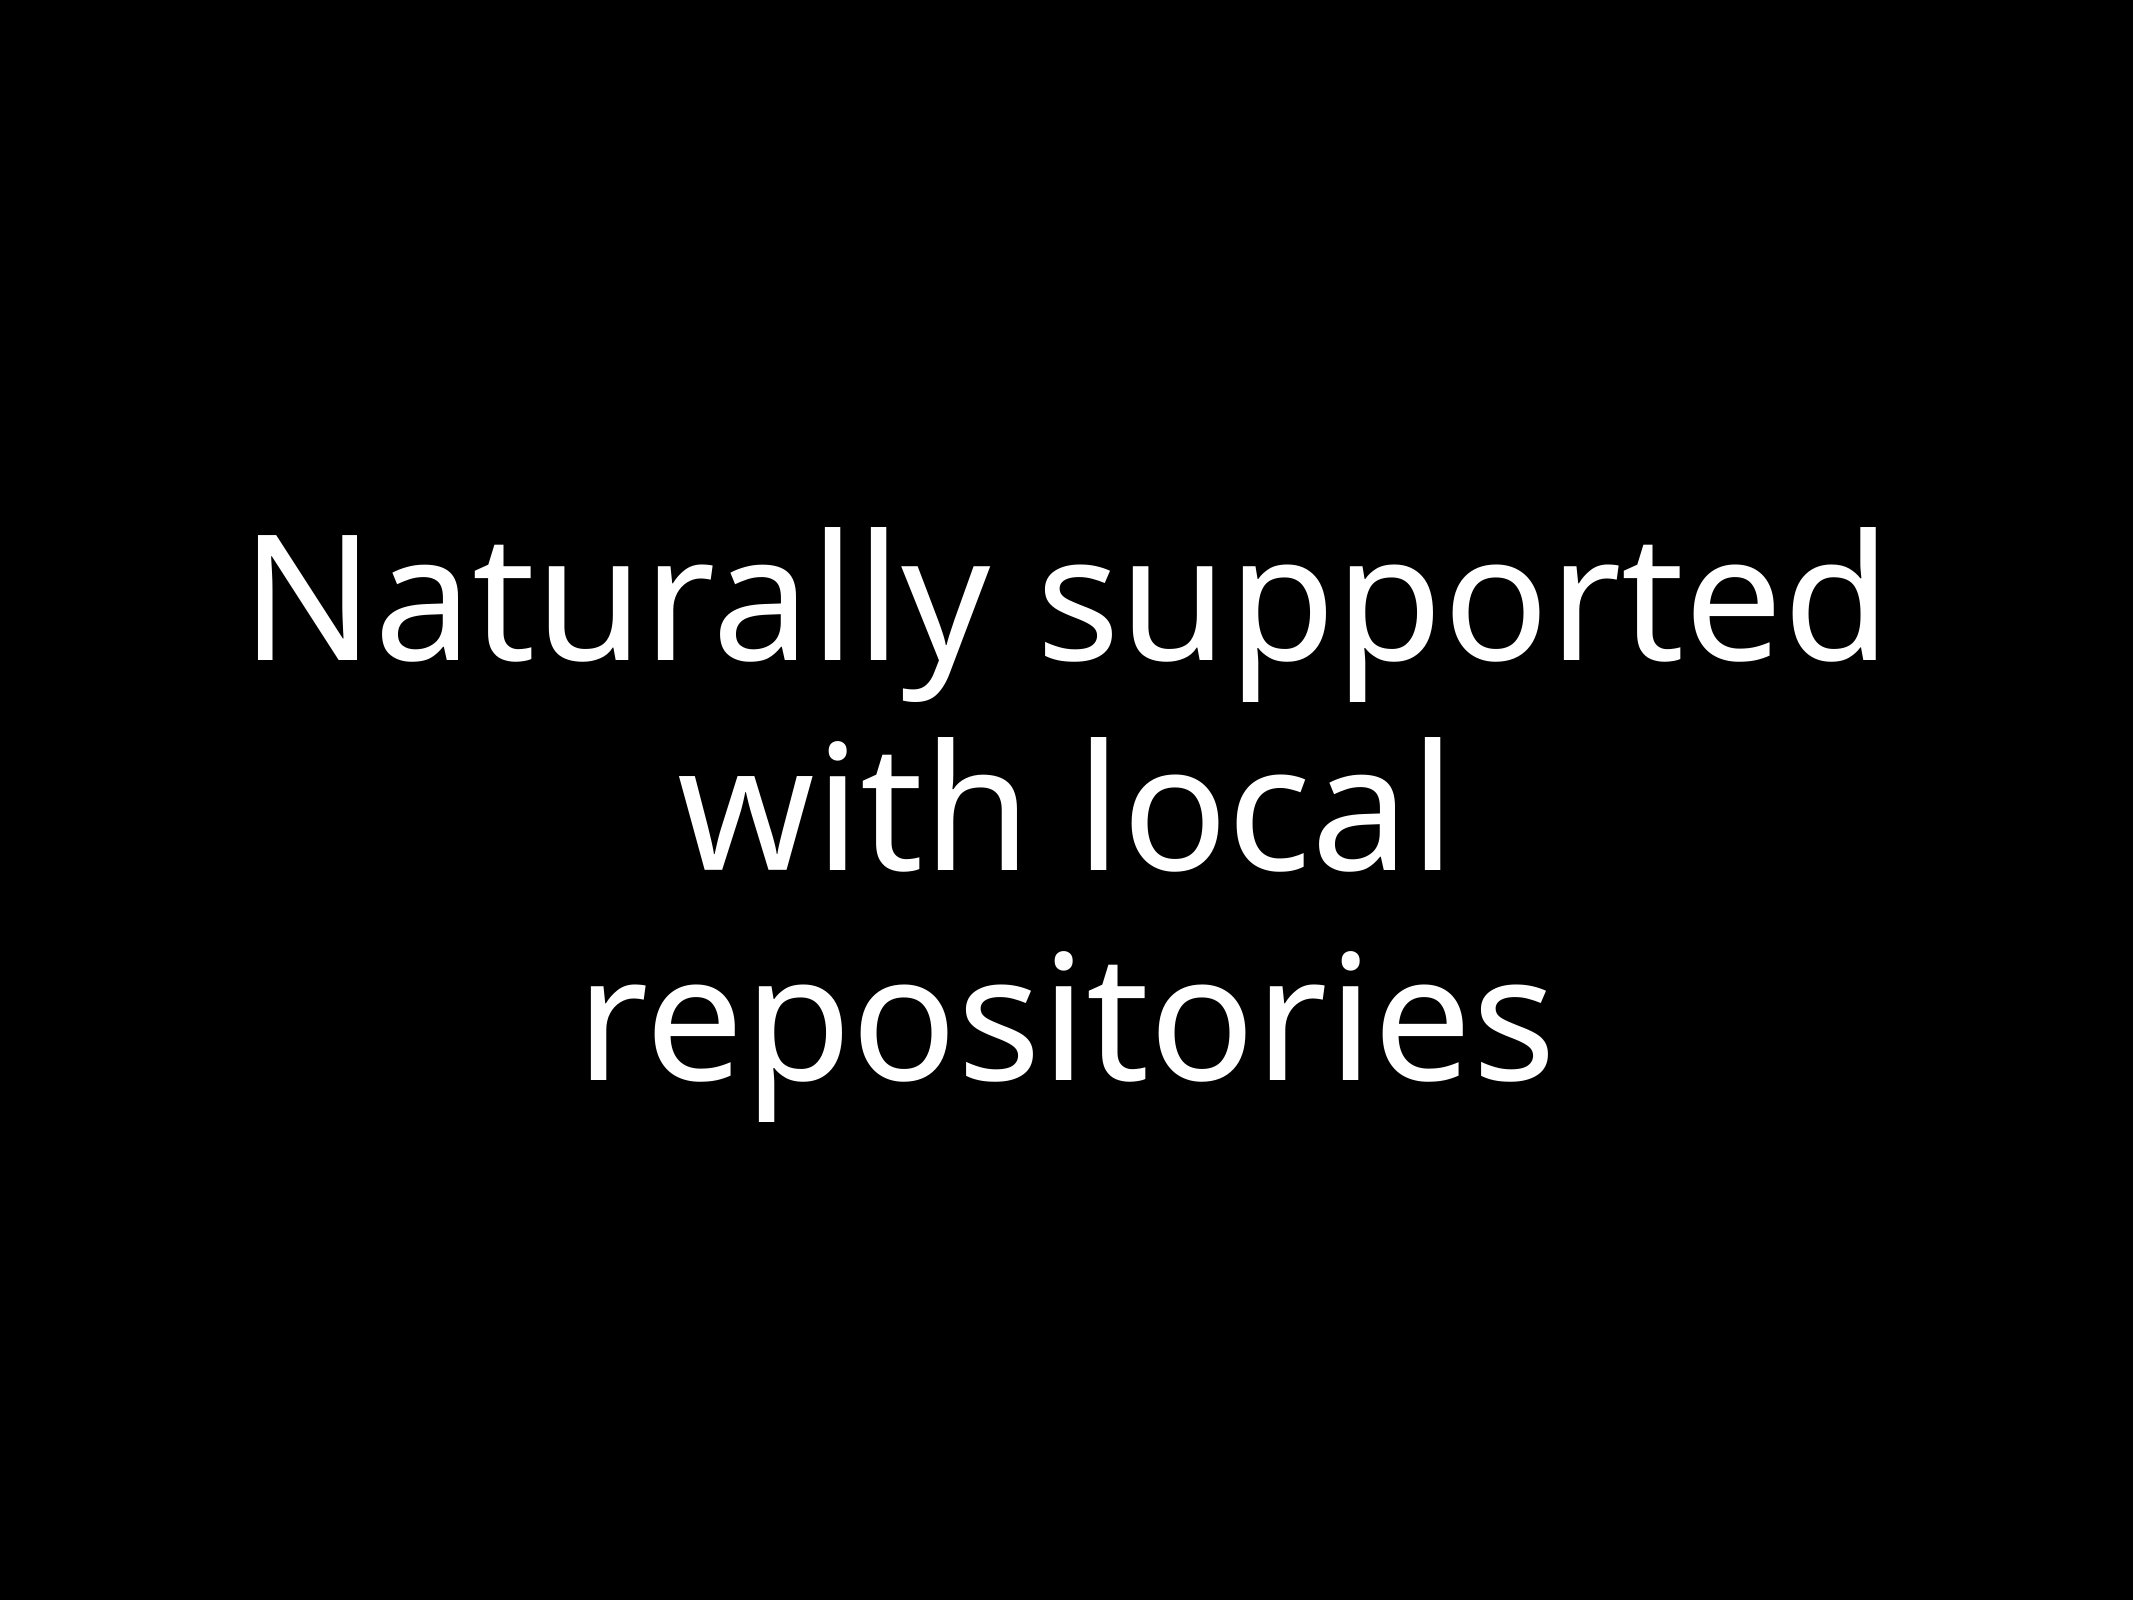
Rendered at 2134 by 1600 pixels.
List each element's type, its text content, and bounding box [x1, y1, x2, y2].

title Naturally supported with local repositories [207, 486, 1926, 1113]
